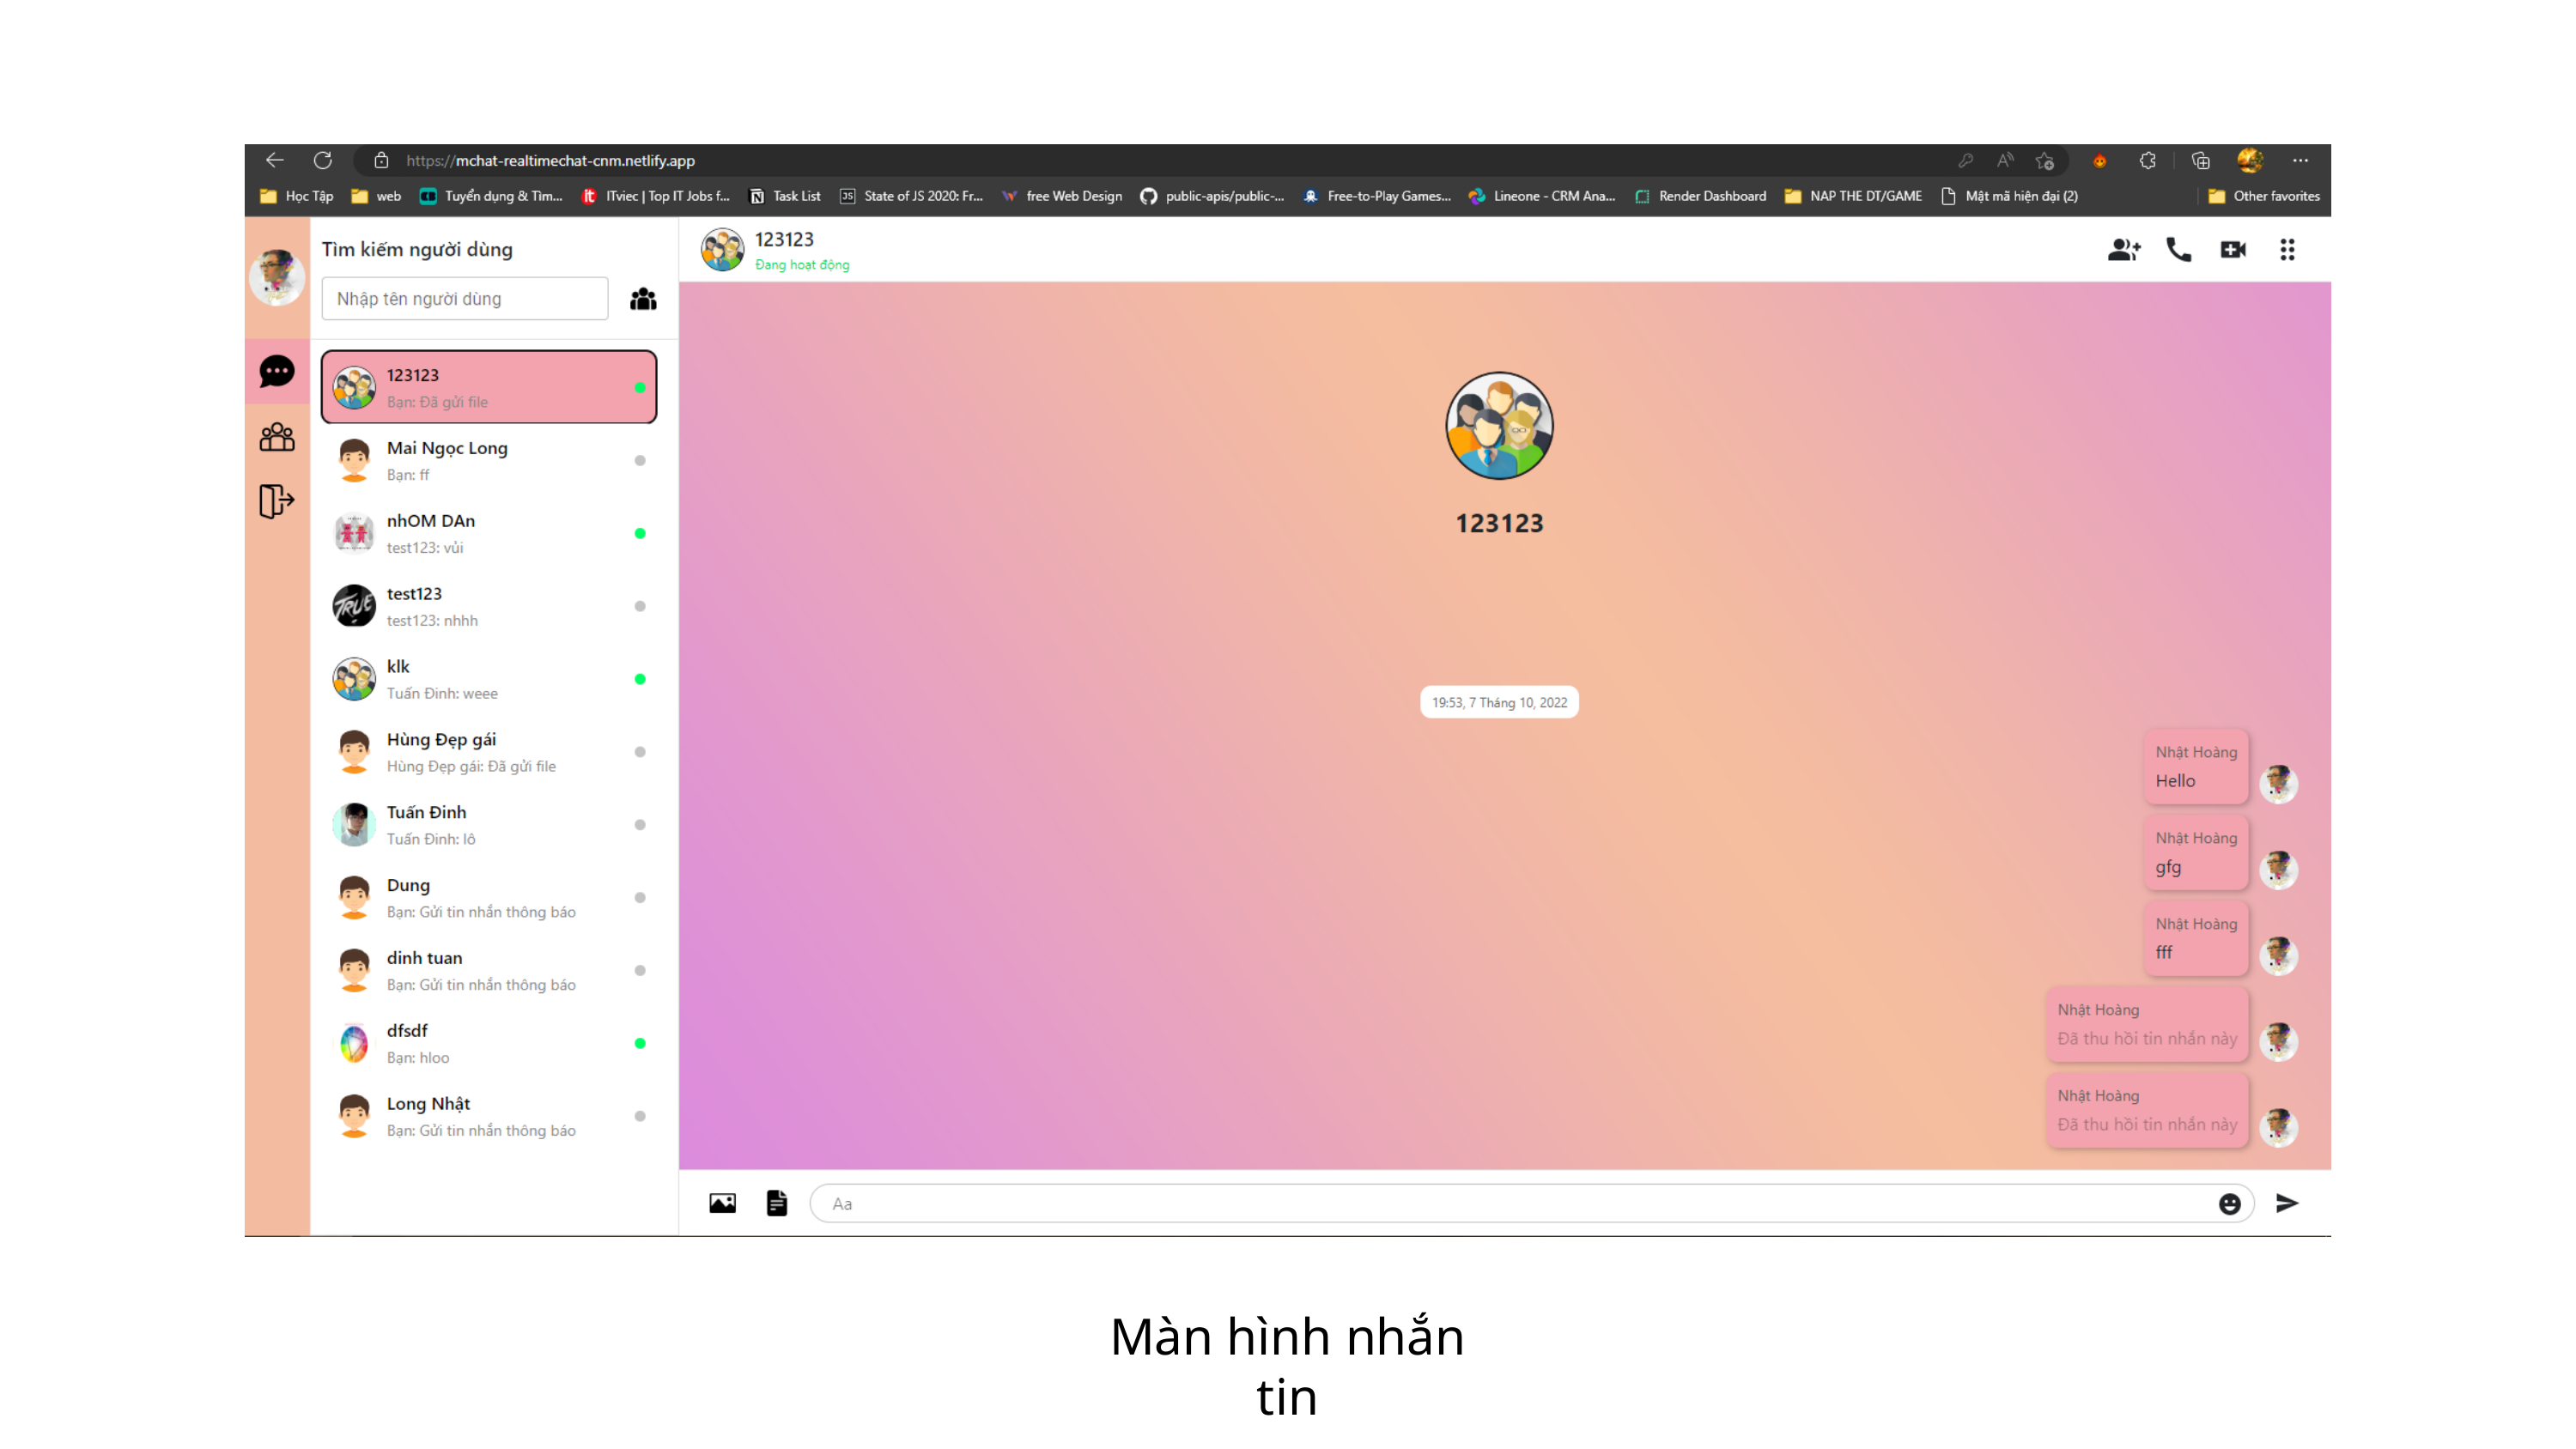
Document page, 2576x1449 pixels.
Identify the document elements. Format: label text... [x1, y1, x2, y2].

text_box Màn hình nhắn tin [1084, 1305, 1492, 1426]
picture [244, 144, 2332, 1237]
